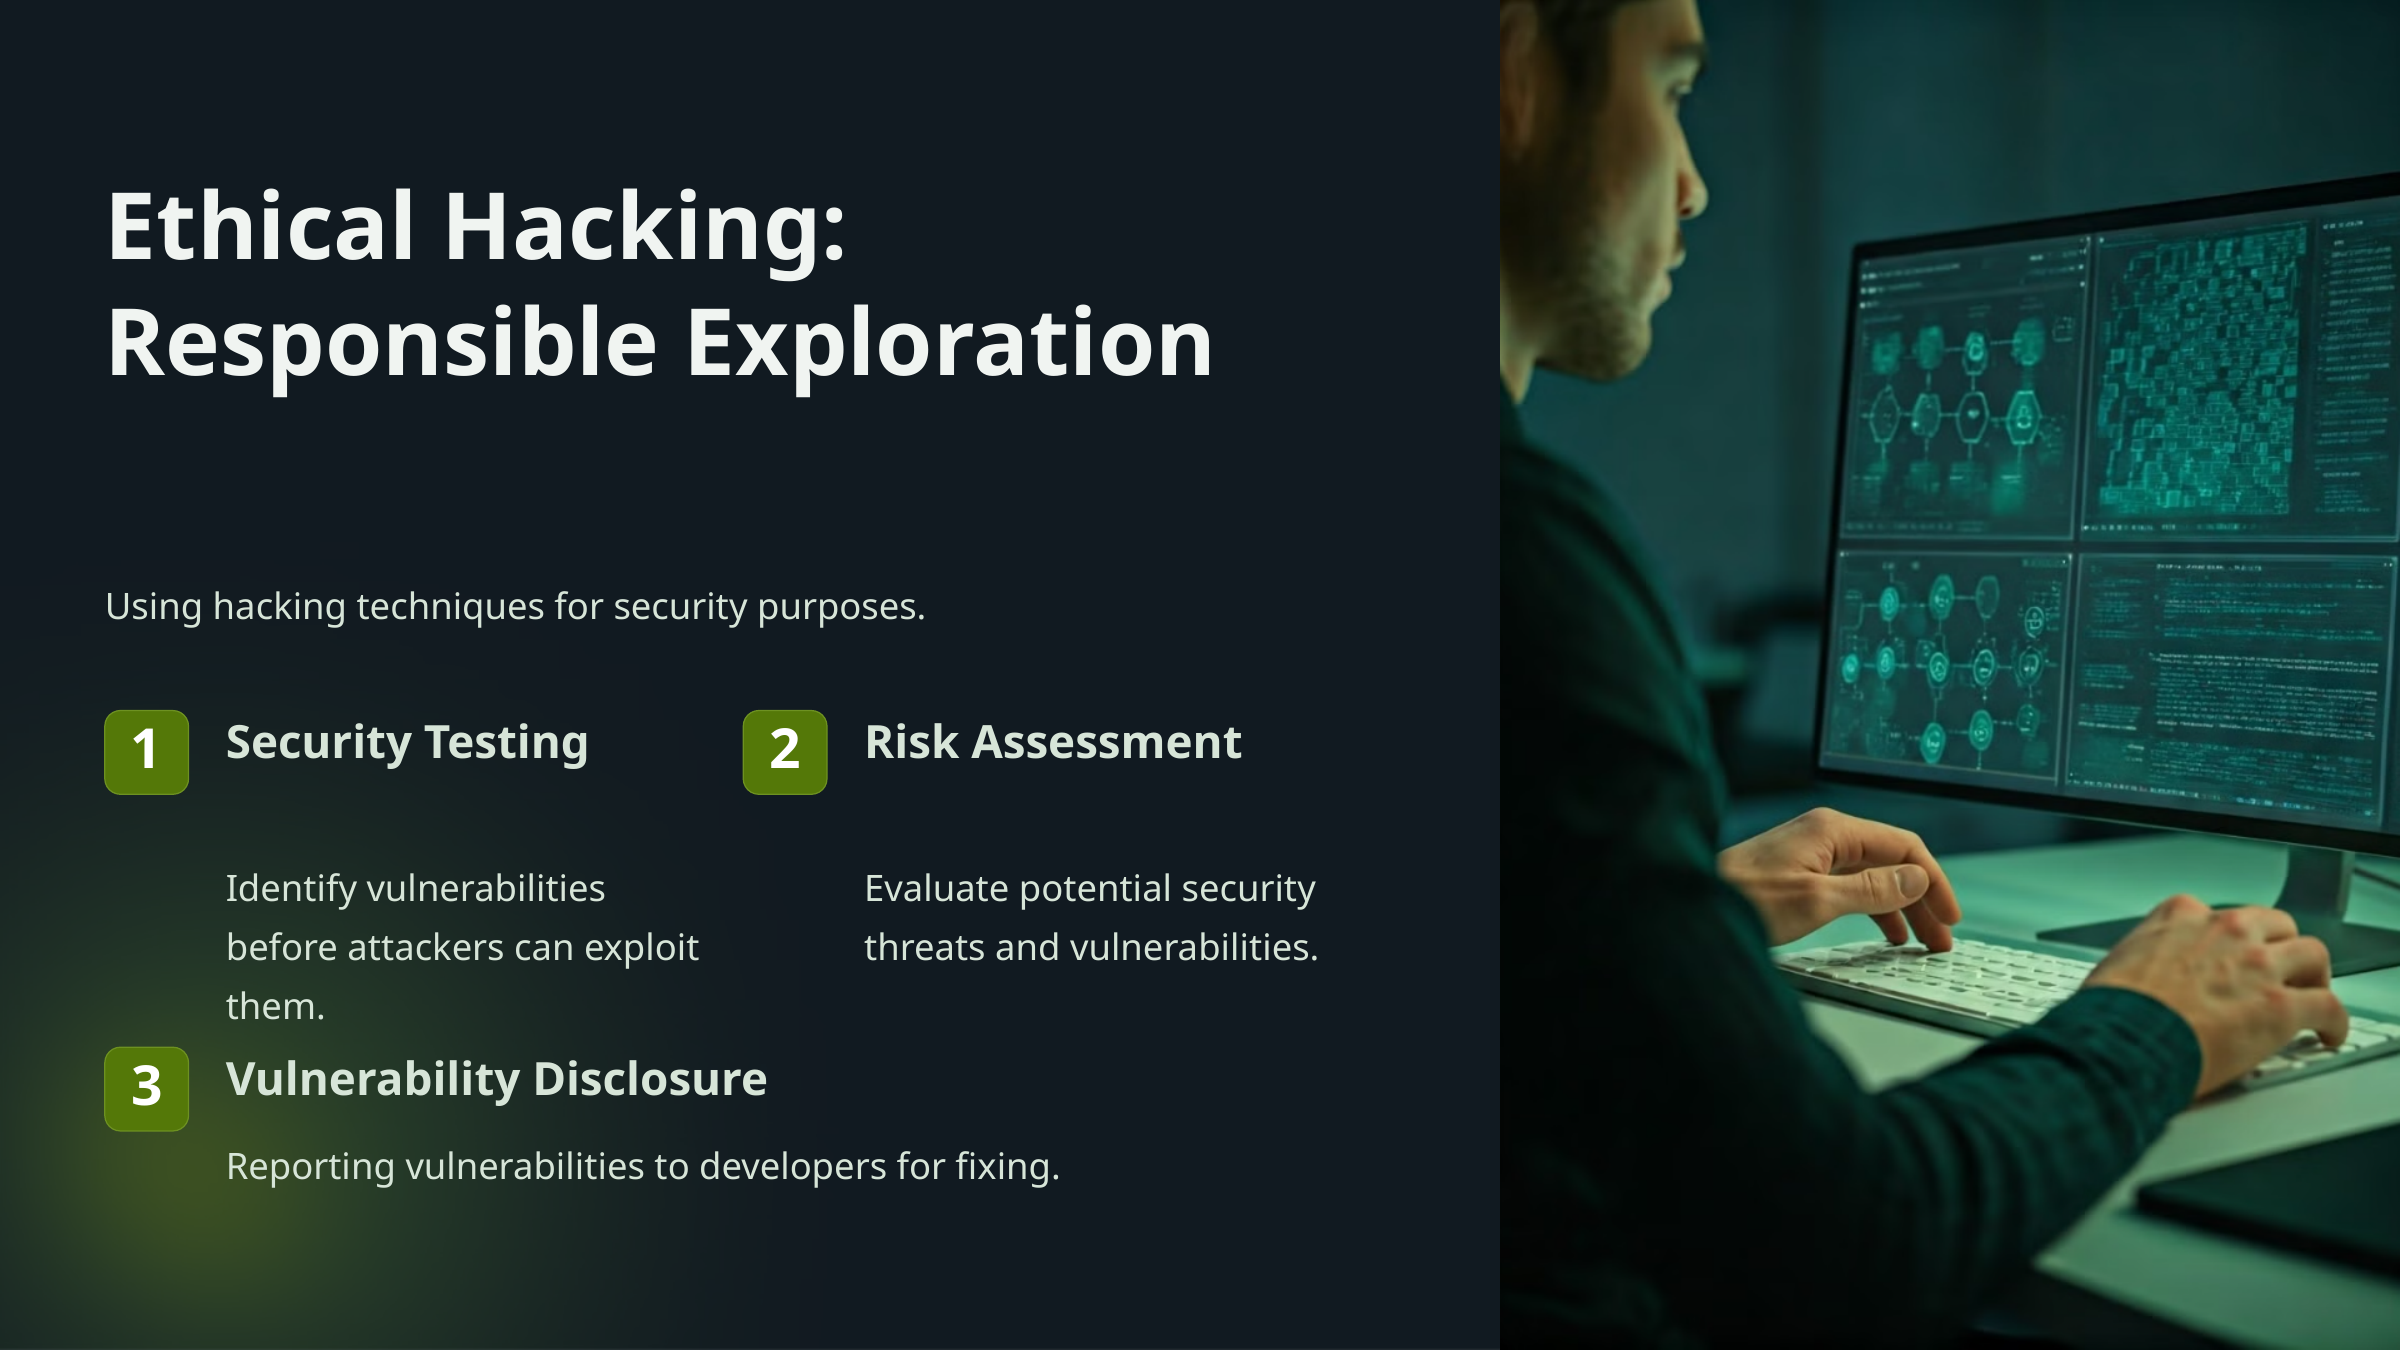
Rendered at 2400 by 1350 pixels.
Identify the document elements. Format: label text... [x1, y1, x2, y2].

text_box Ethical Hacking: Responsible Exploration [104, 162, 1345, 512]
picture [1499, 0, 2400, 1350]
text_box Vulnerability Disclosure [225, 1047, 1084, 1106]
text_box 2 [757, 724, 814, 781]
text_box Reporting vulnerabilities to developers for fixing. [225, 1127, 1345, 1188]
text_box Identify vulnerabilities before attackers can exploit them. [225, 849, 707, 969]
text_box [743, 710, 828, 795]
text_box Security Testing [225, 710, 707, 827]
text_box [104, 710, 189, 795]
text_box Risk Assessment [864, 710, 1345, 827]
text_box Evaluate potential security threats and vulnerabilities. [864, 849, 1345, 969]
text_box 3 [117, 1061, 177, 1117]
text_box [104, 1047, 189, 1131]
text_box 1 [131, 724, 162, 781]
text_box Using hacking techniques for security purposes. [104, 567, 1345, 627]
